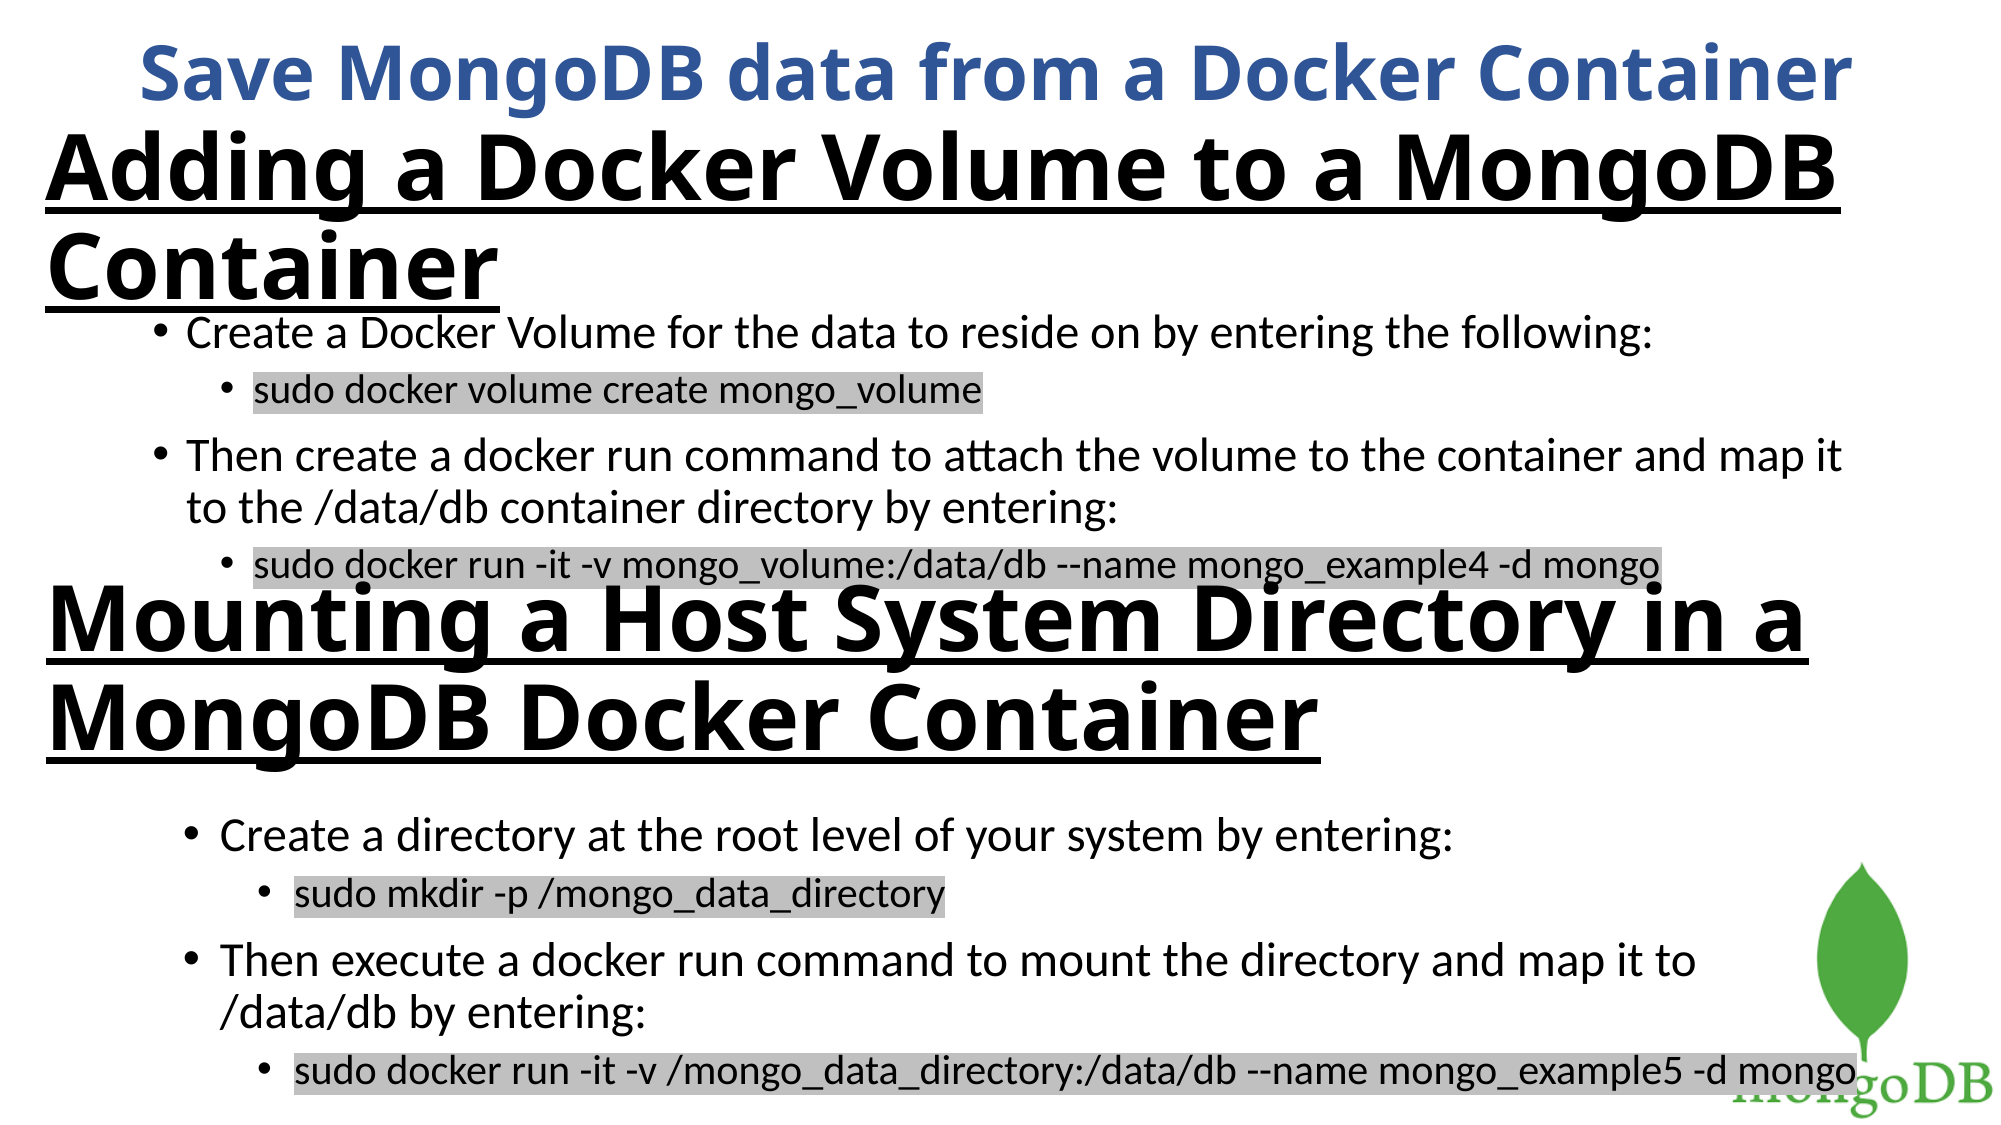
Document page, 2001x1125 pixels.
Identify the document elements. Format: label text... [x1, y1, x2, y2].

text_box Adding a Docker Volume to a MongoDB Container [30, 111, 1980, 329]
title Save MongoDB data from a Docker Container [124, 0, 1894, 111]
picture [1727, 855, 1998, 1125]
text_box Create a directory at the root level of your system by entering: sudo mkdir -p /mongo_data_directory Then execute a docker run command to mount the directory and map it to /data/db by entering: sudo docker run -it -v /mongo_data_directory:/data/db --name mongo_example5 -d mongo [168, 802, 1893, 1103]
list Create a Docker Volume for the data to reside on by entering the following: sudo docker volume create mongo_volume Then create a docker run command to attach the volume to the container and map it to the /data/db container directory by entering: sudo docker run -it -v mongo_volume:/data/db --name mongo_example4 -d mongo [137, 329, 1863, 562]
text_box Mounting a Host System Directory in a MongoDB Docker Container [30, 562, 1962, 780]
